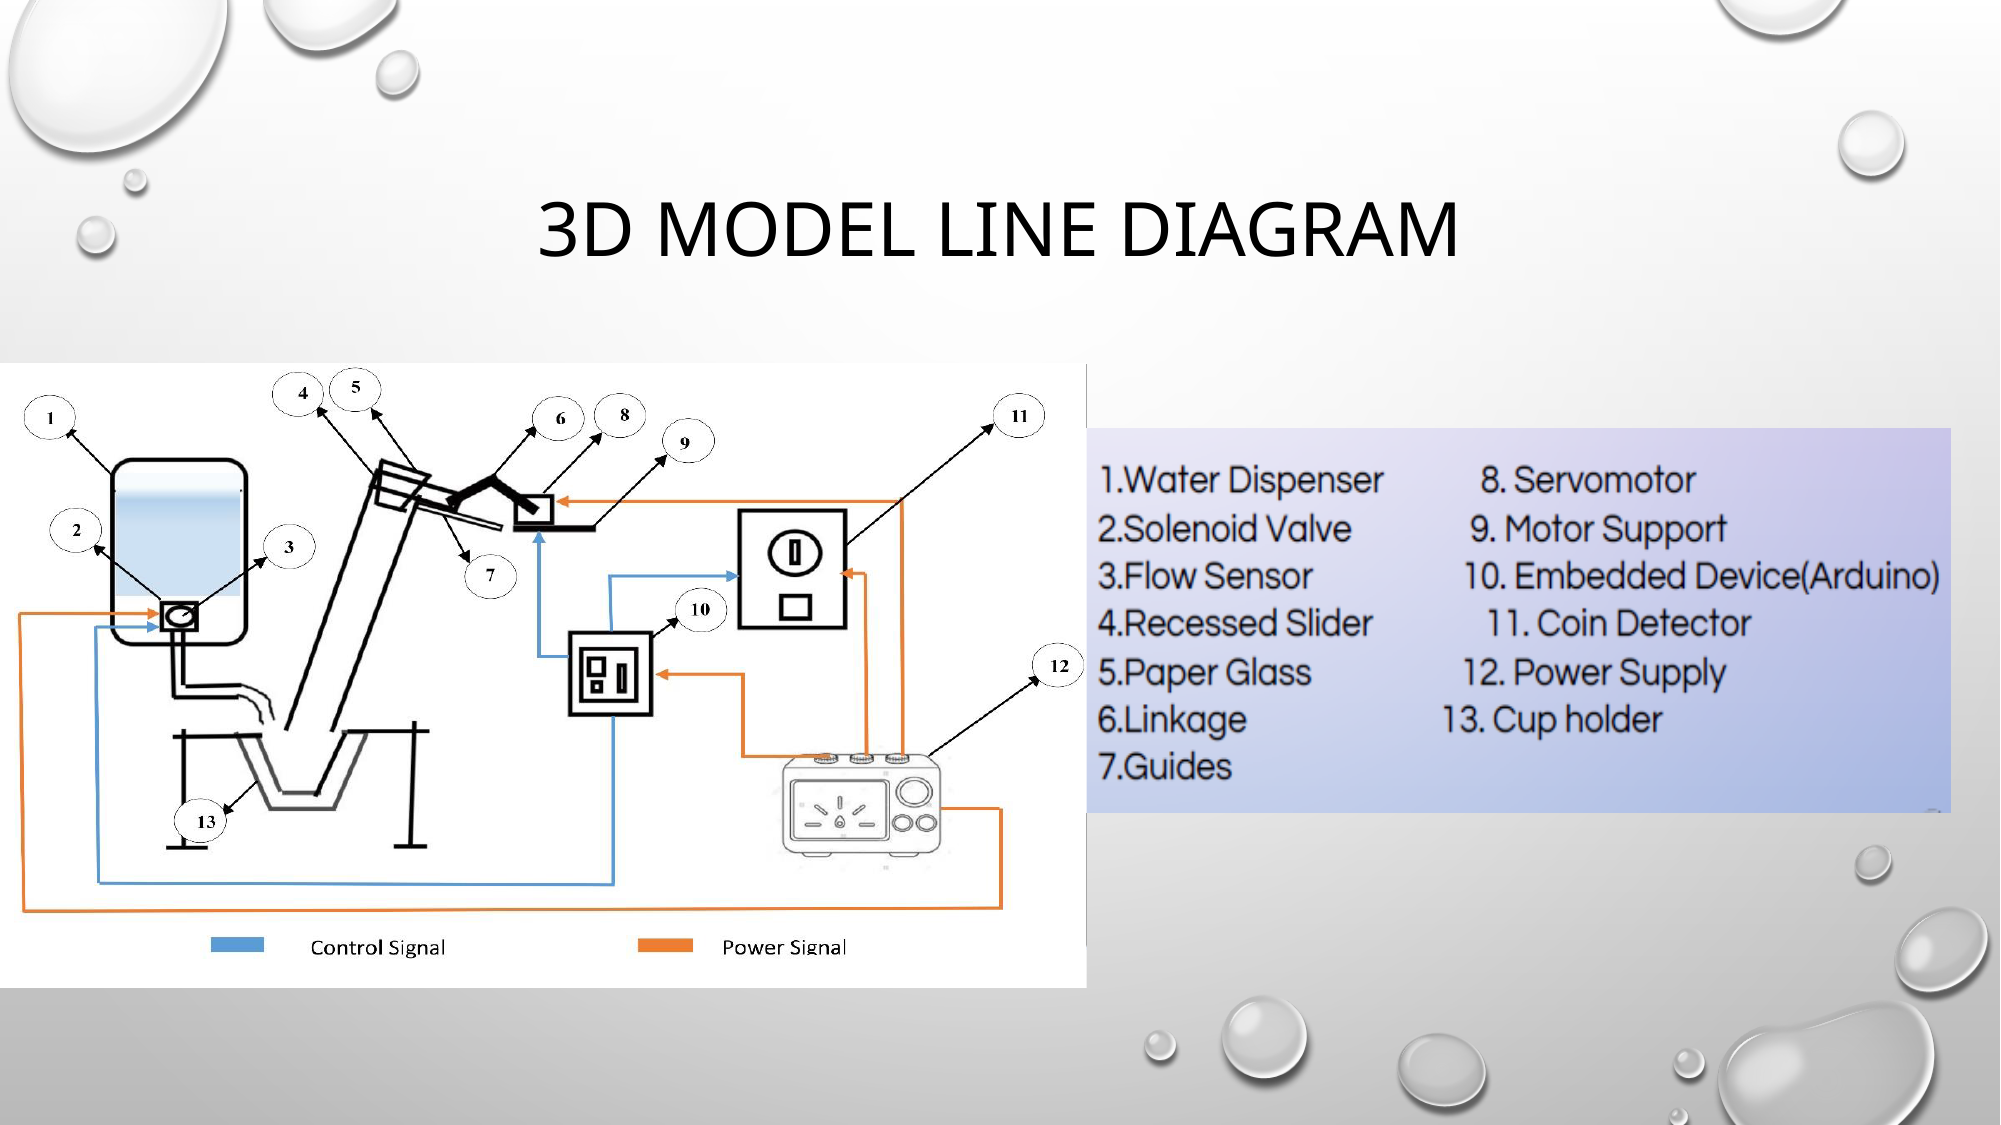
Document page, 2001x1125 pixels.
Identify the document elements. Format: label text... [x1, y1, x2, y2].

title 3D model Line Diagram [149, 101, 1851, 364]
picture [0, 0, 2000, 1125]
